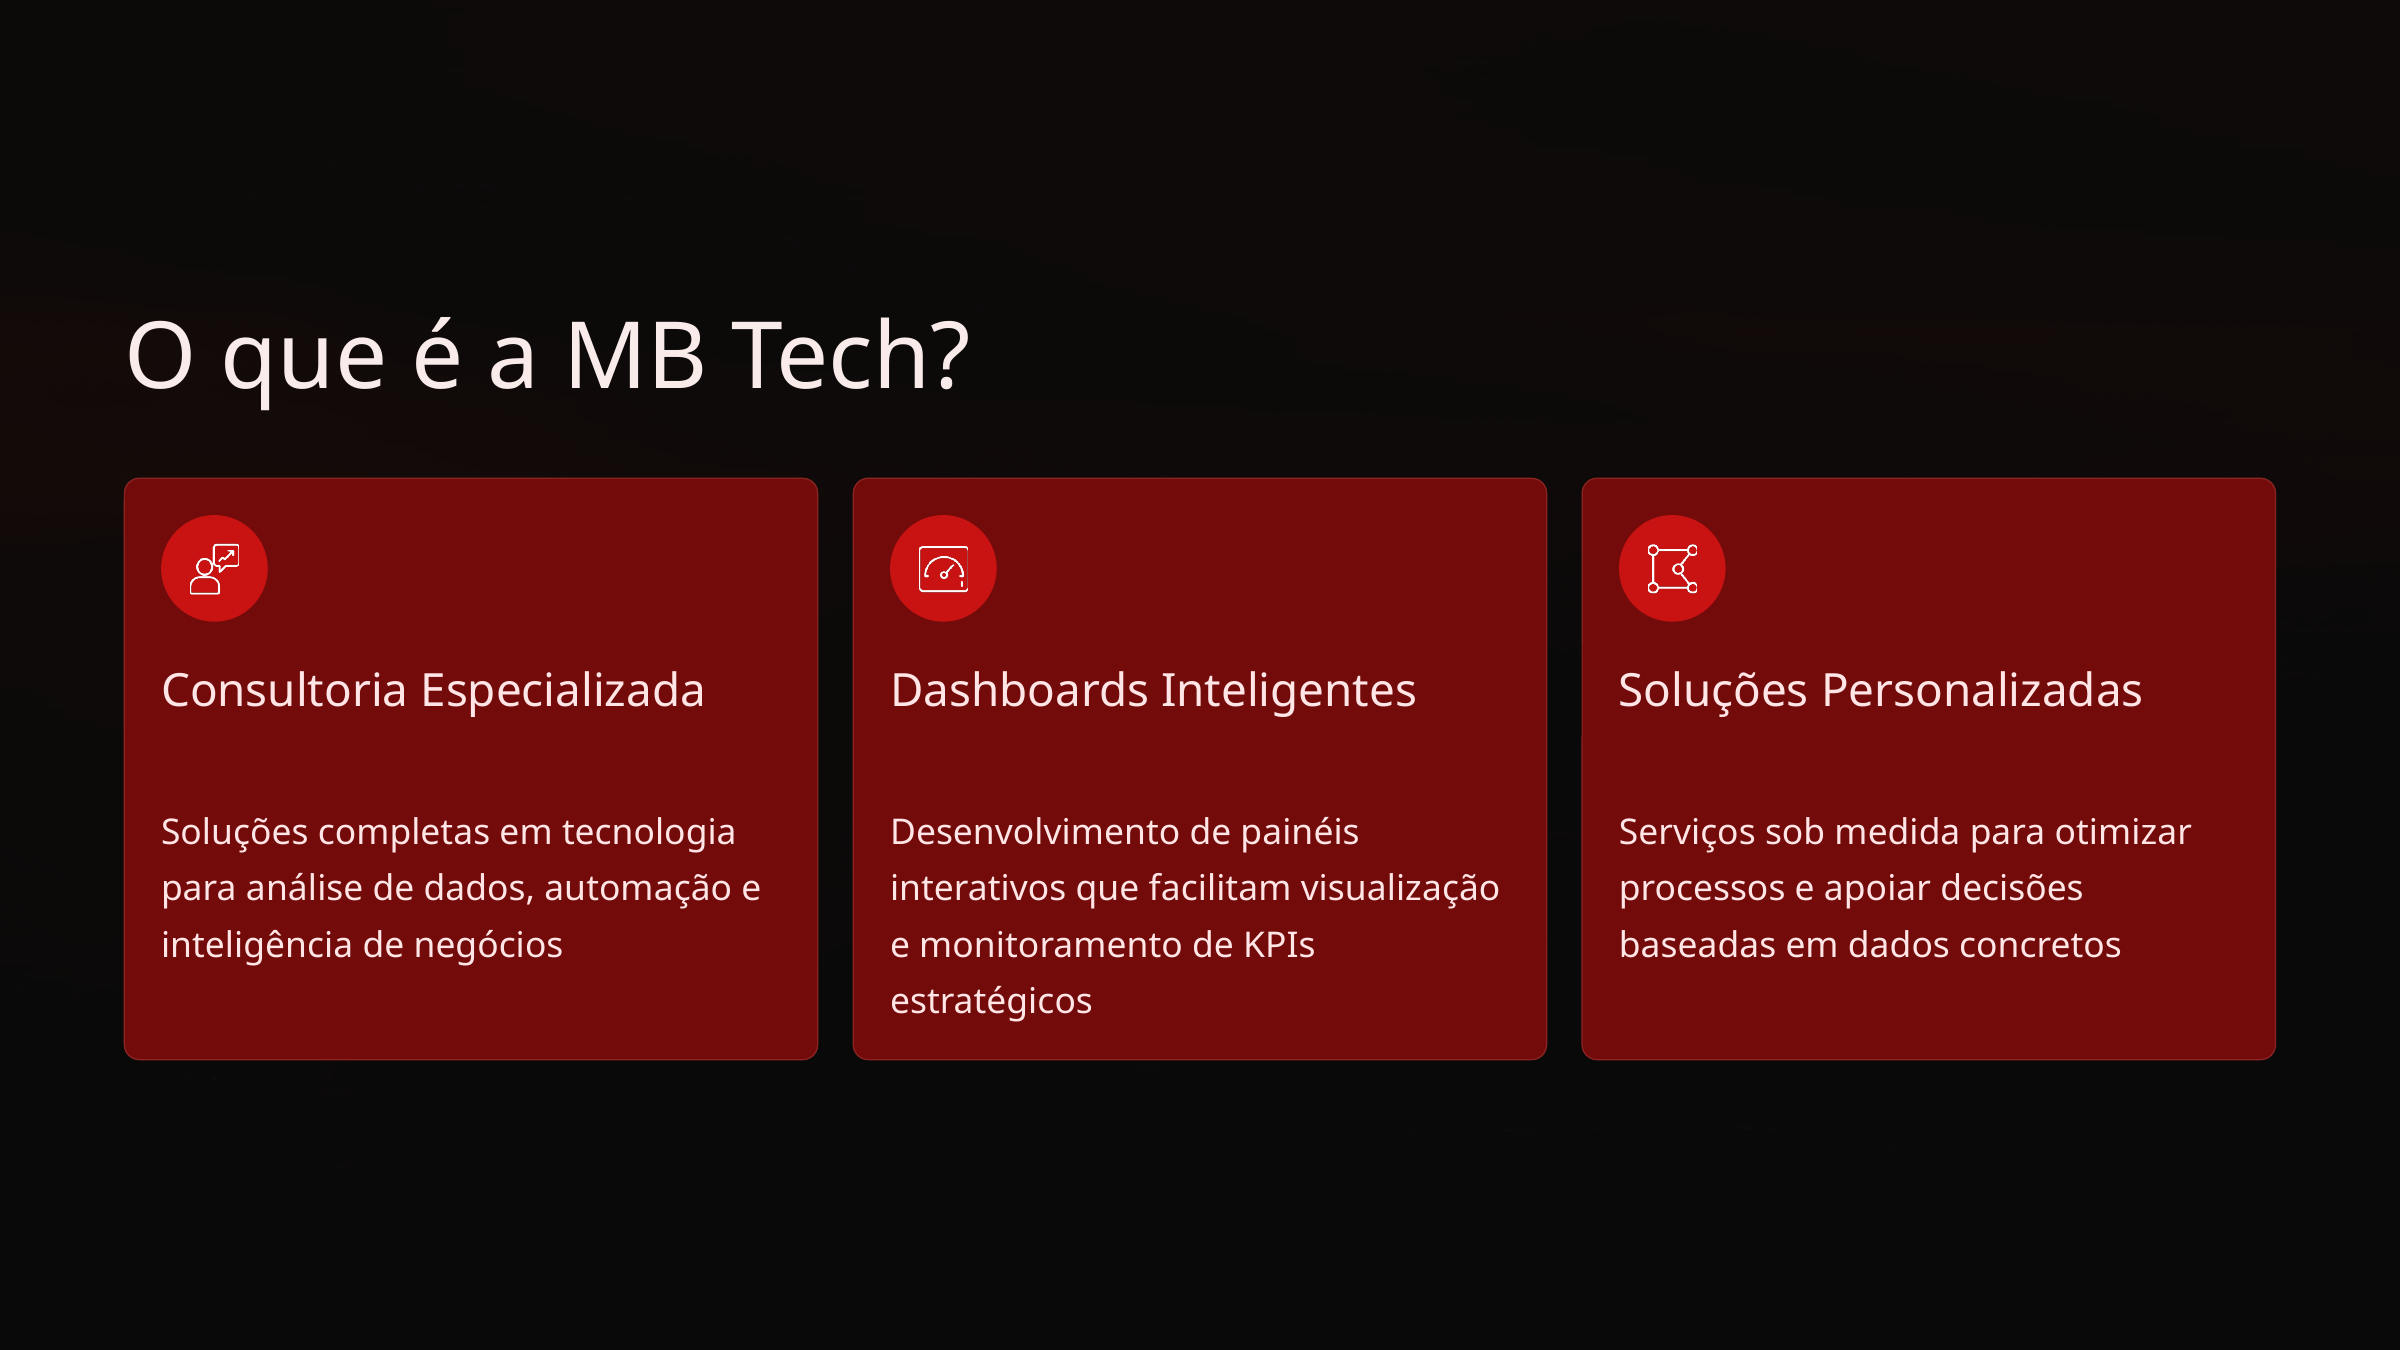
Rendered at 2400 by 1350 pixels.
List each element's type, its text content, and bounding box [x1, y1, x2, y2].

text_box Soluções Personalizadas [1618, 657, 2239, 775]
text_box Dashboards Inteligentes [890, 657, 1510, 775]
picture [1648, 538, 1697, 599]
text_box [853, 478, 1547, 1060]
picture [919, 538, 968, 599]
text_box Desenvolvimento de painéis interativos que facilitam visualização e monitoramento de KPIs estratégicos [890, 795, 1510, 1023]
text_box [890, 515, 997, 622]
picture [190, 538, 239, 599]
text_box Consultoria Especializada [161, 657, 781, 775]
text_box Serviços sob medida para otimizar processos e apoiar decisões baseadas em dados concretos [1618, 795, 2239, 966]
text_box [161, 515, 268, 622]
text_box [1618, 515, 1726, 622]
text_box [1582, 478, 2276, 1060]
text_box Soluções completas em tecnologia para análise de dados, automação e inteligência de negócios [161, 795, 781, 966]
text_box [124, 478, 818, 1060]
text_box O que é a MB Tech? [124, 290, 1178, 408]
